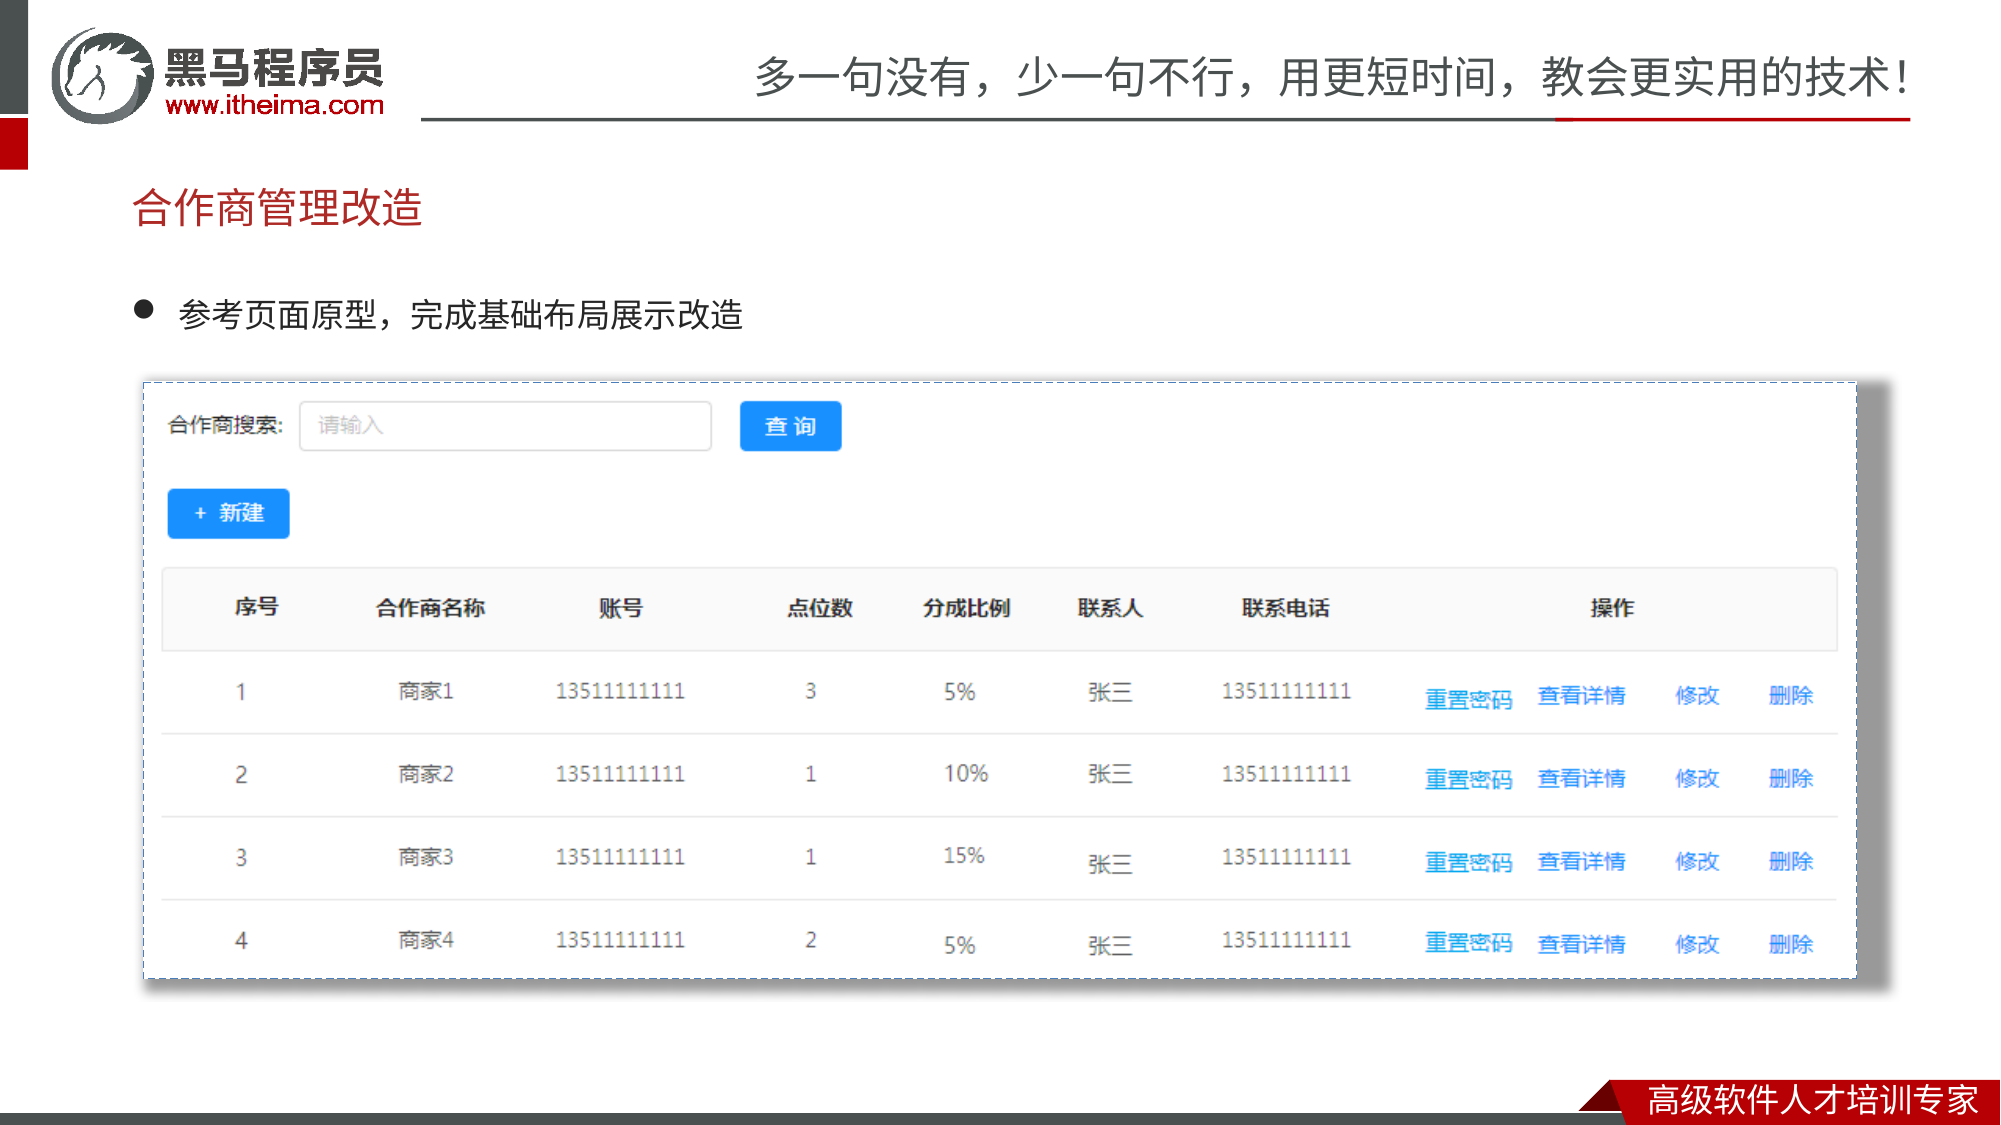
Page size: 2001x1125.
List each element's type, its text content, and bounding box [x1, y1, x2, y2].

picture [50, 26, 384, 125]
picture [143, 381, 1857, 980]
list 参考页面原型，完成基础布局展示改造 [116, 266, 1978, 700]
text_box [138, 376, 1896, 700]
title 合作商管理改造 [116, 164, 1872, 250]
